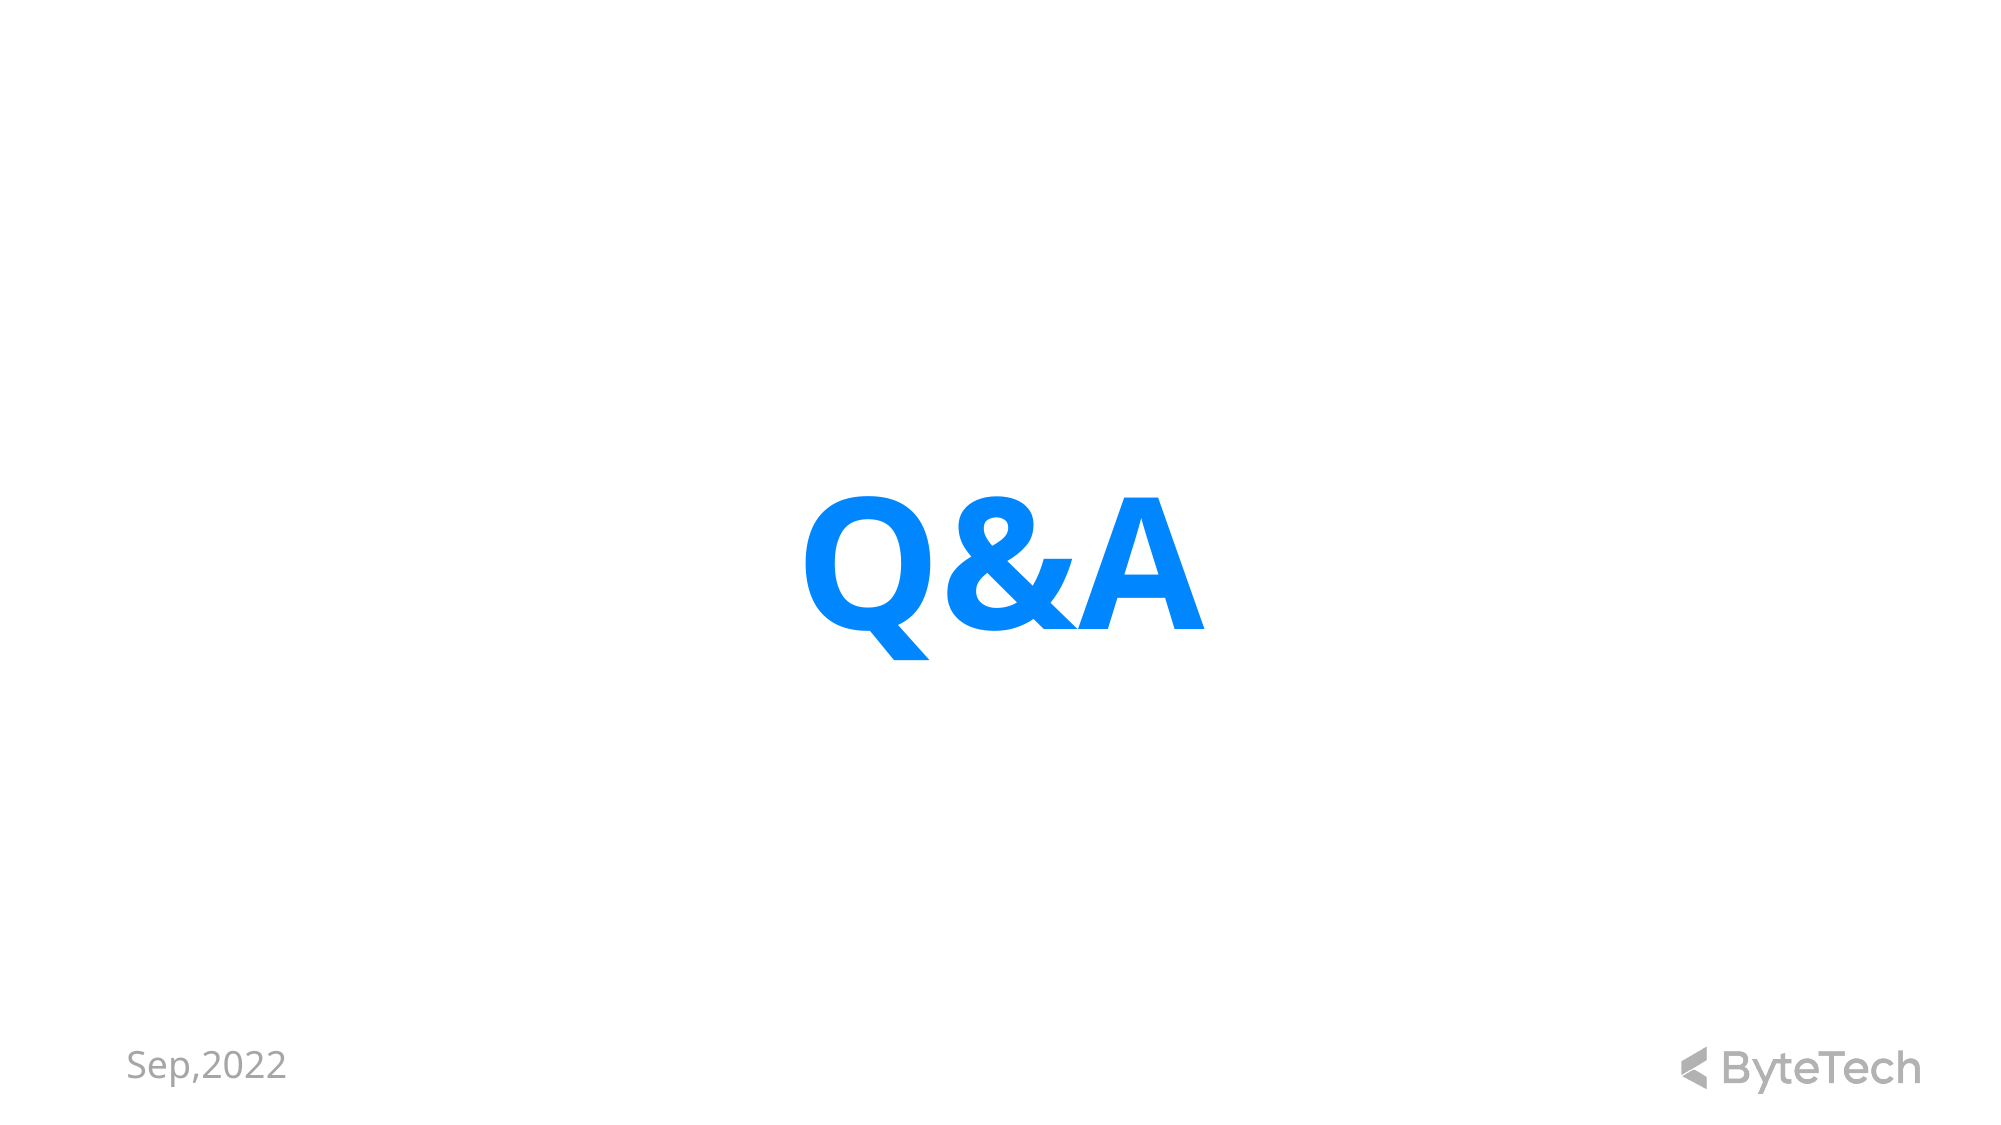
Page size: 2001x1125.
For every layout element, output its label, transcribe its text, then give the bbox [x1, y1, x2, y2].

text_box Sep,2022 [111, 1033, 302, 1093]
picture [1681, 1046, 1920, 1094]
text_box Q&A [780, 439, 1220, 674]
